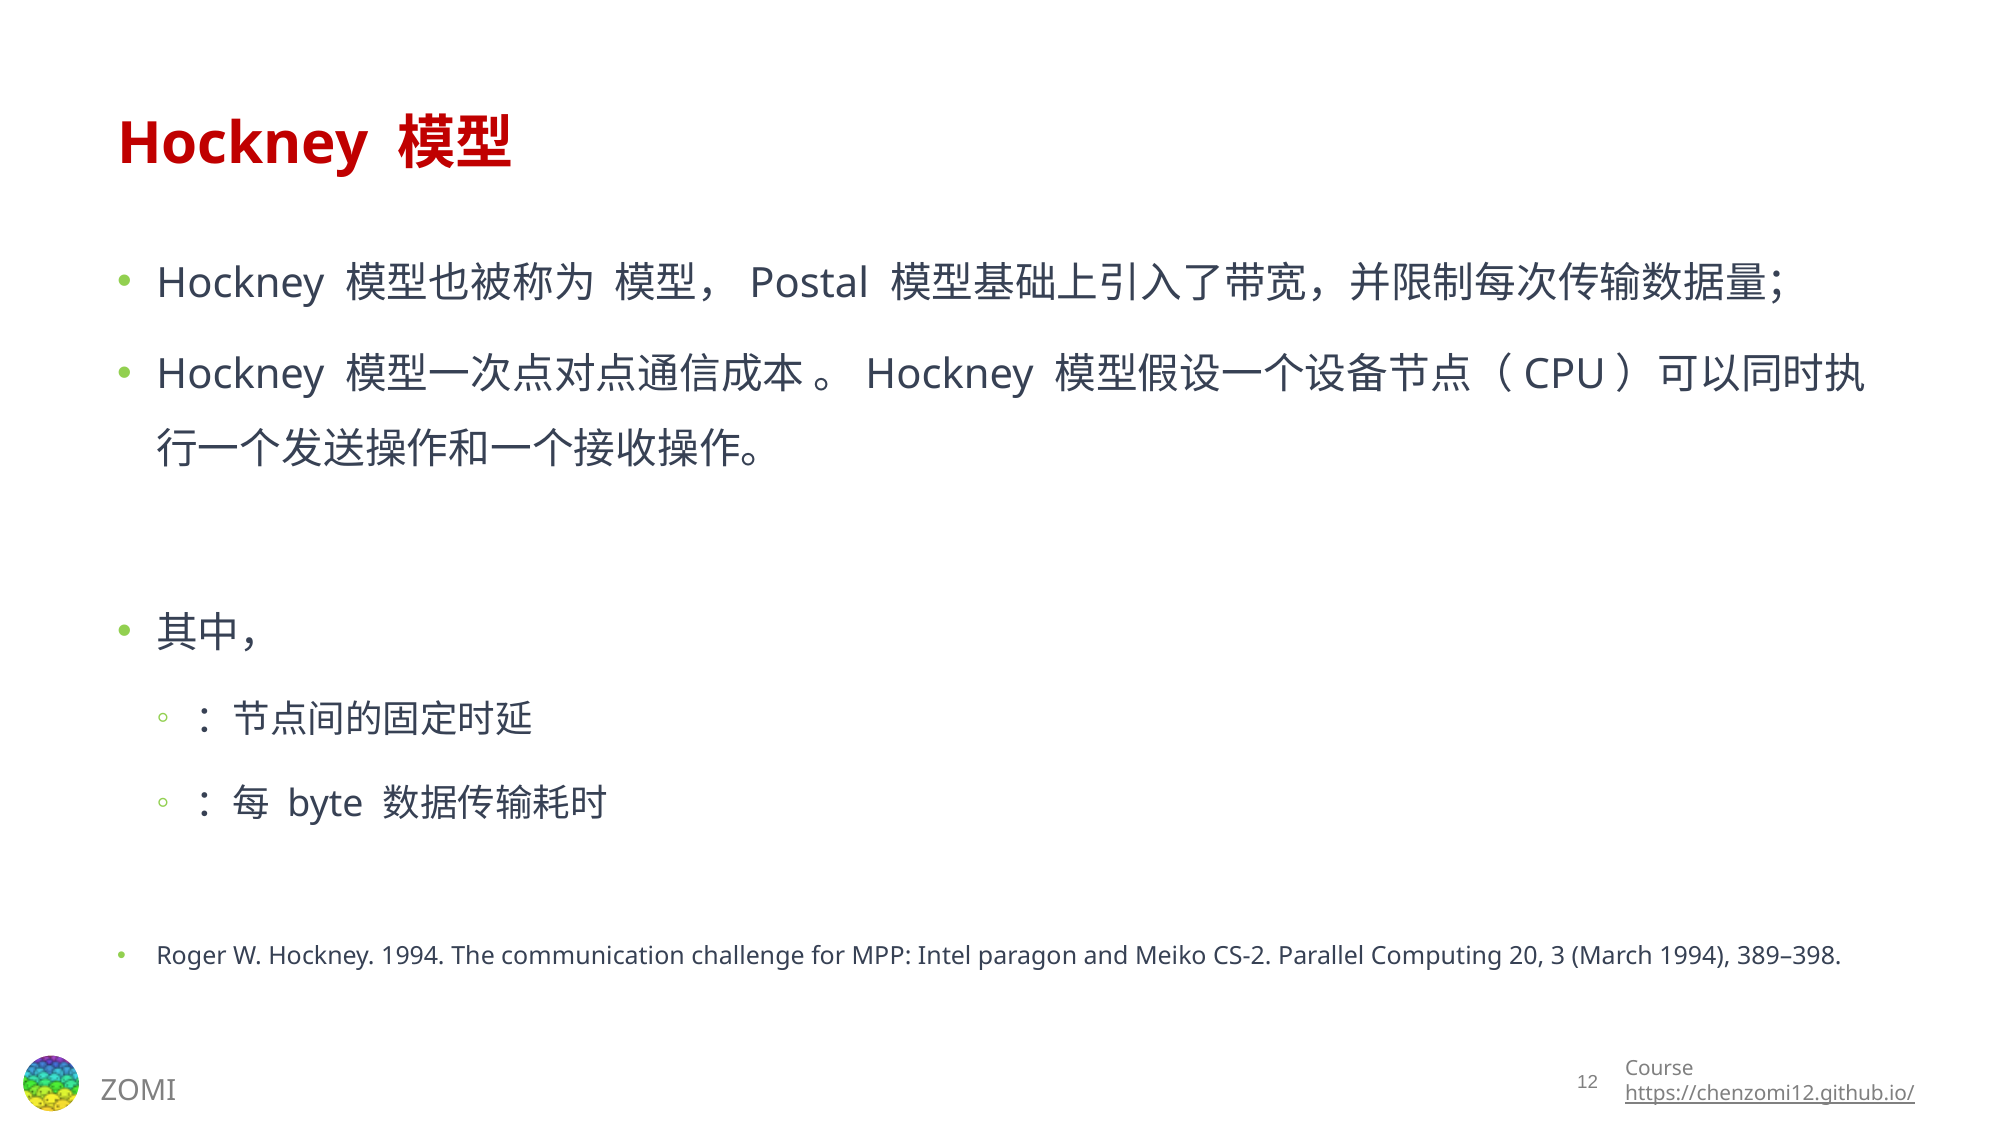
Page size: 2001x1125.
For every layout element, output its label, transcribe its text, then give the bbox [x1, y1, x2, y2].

title Hockney 模型 [102, 91, 1901, 189]
picture [24, 1056, 78, 1111]
